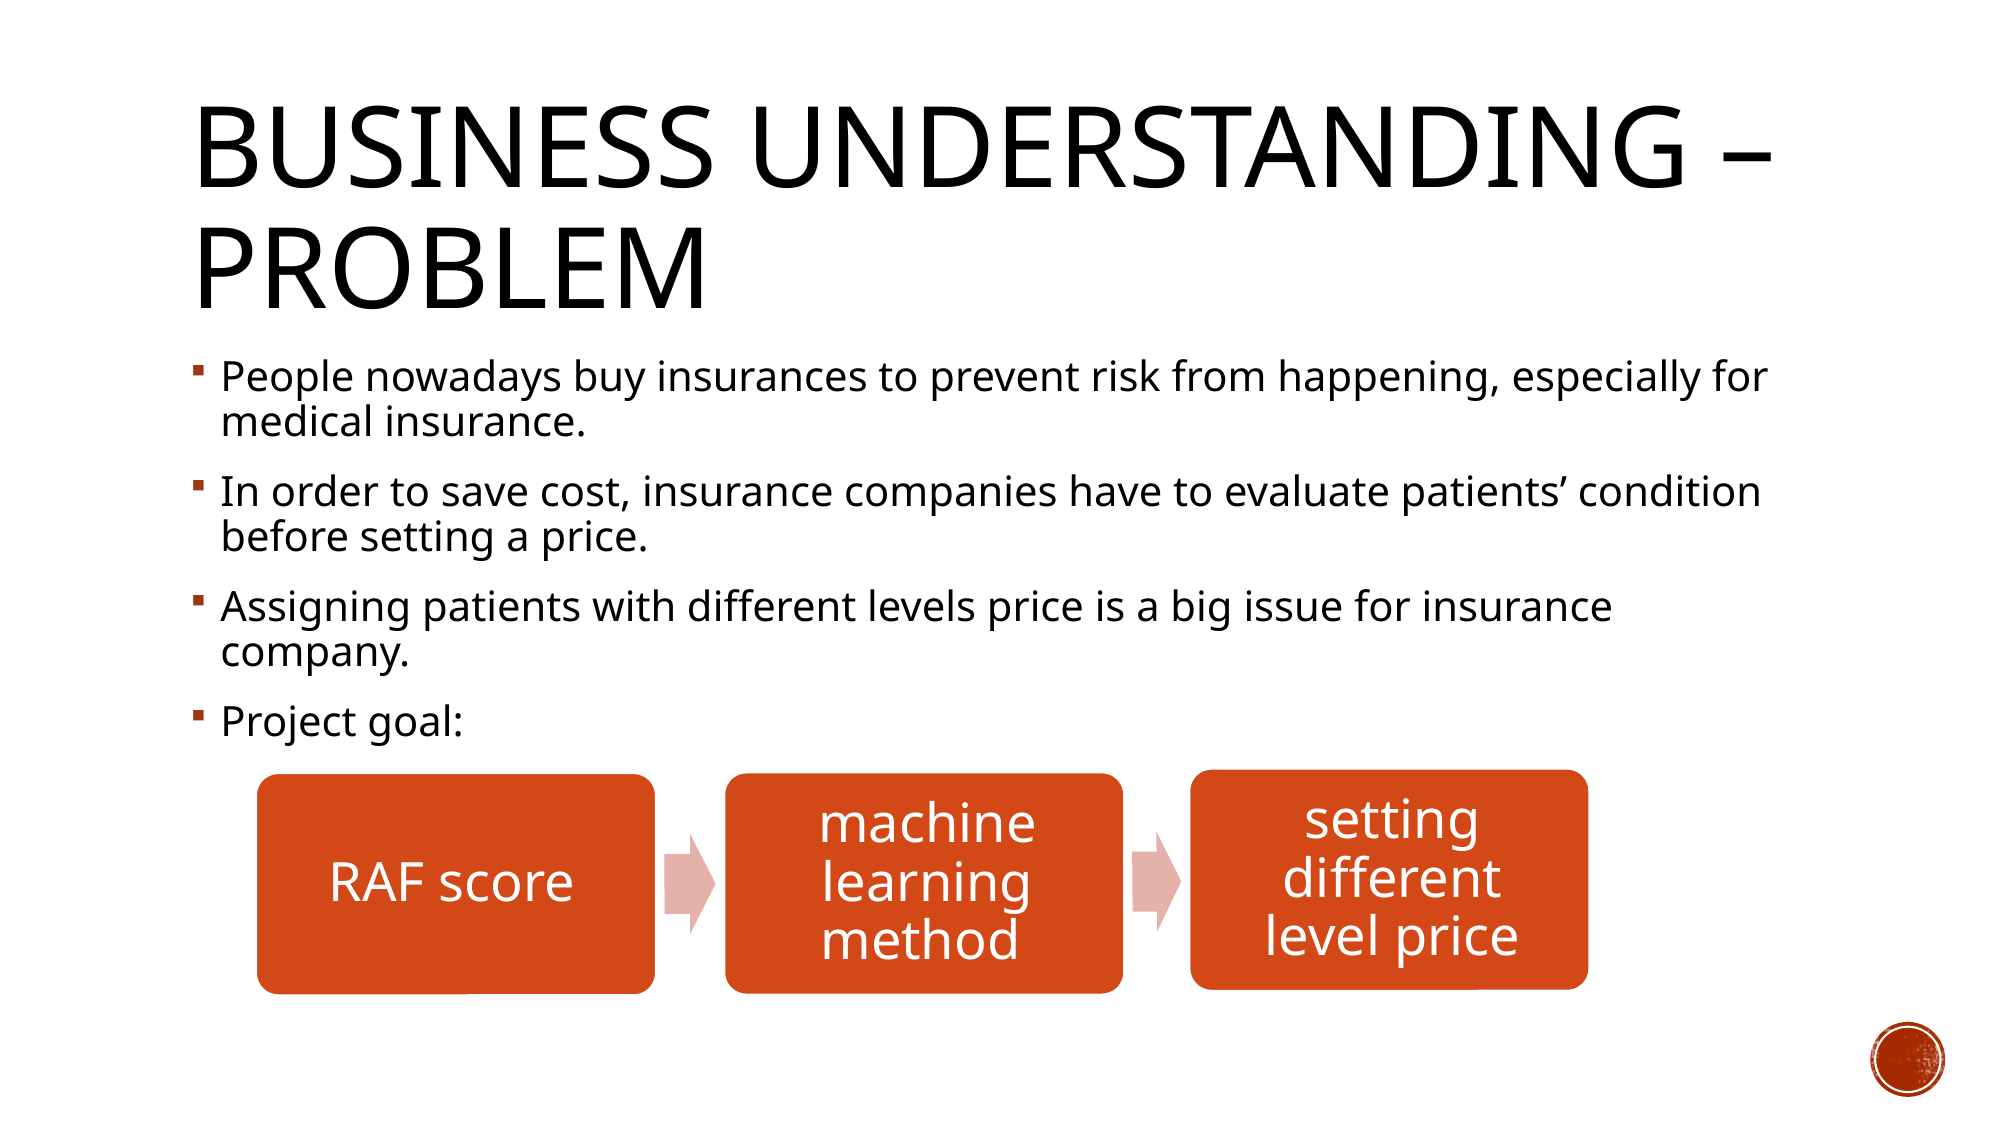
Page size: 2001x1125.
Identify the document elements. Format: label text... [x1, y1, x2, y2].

list People nowadays buy insurances to prevent risk from happening, especially for medical insurance. In order to save cost, insurance companies have to evaluate patients’ condition before setting a price. Assigning patients with different levels price is a big issue for insurance company. Project goal: [175, 348, 256, 1013]
list People nowadays buy insurances to prevent risk from happening, especially for medical insurance. In order to save cost, insurance companies have to evaluate patients’ condition before setting a price. Assigning patients with different levels price is a big issue for insurance company. Project goal: [1590, 348, 1826, 1013]
title Business understanding – Problem [175, 79, 1826, 344]
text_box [256, 124, 1588, 1011]
